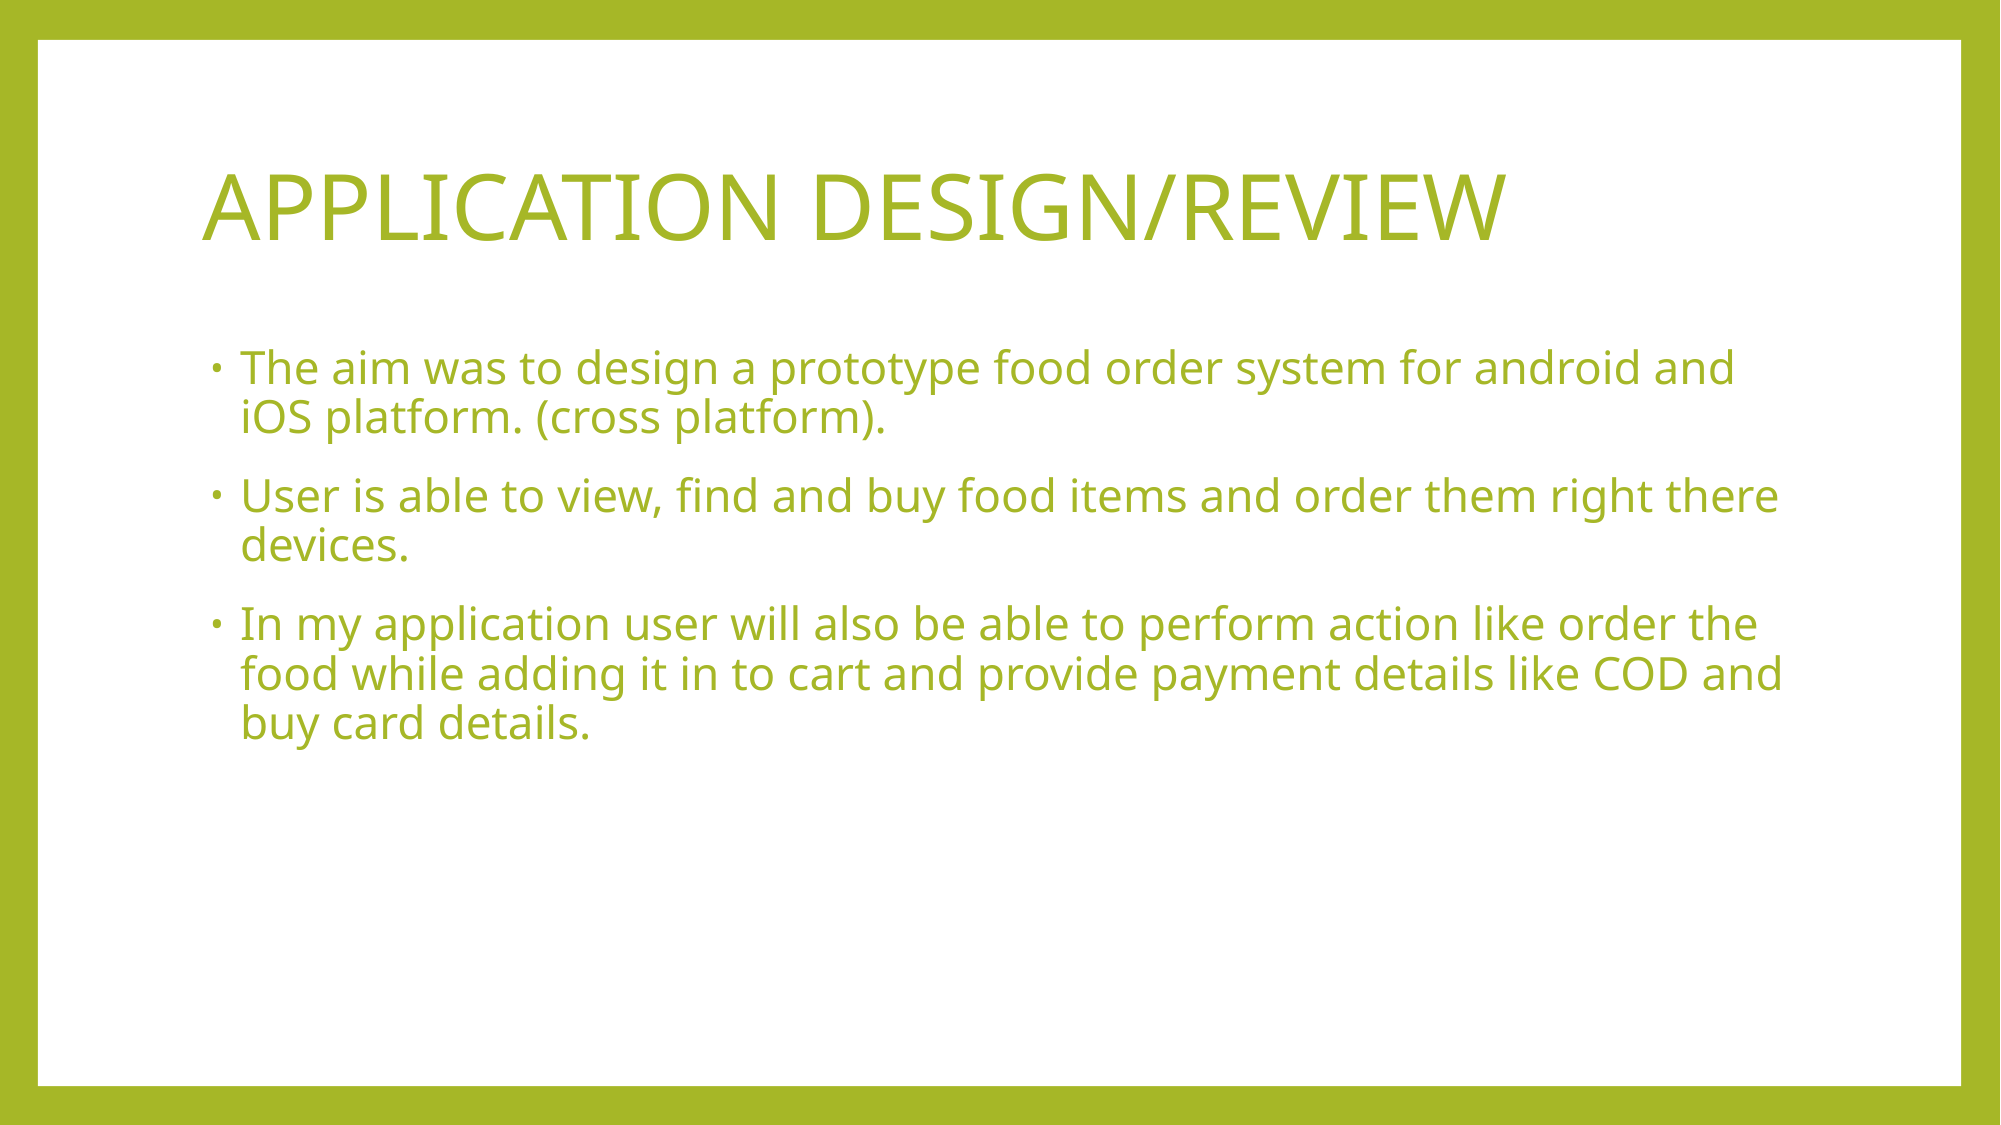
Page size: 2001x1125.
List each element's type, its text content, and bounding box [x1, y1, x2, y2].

list The aim was to design a prototype food order system for android and iOS platform. (cross platform). User is able to view, find and buy food items and order them right there devices. In my application user will also be able to perform action like order the food while adding it in to cart and provide payment details like COD and buy card details. [187, 337, 1808, 1000]
title APPLICATION DESIGN/REVIEW [187, 99, 1808, 323]
